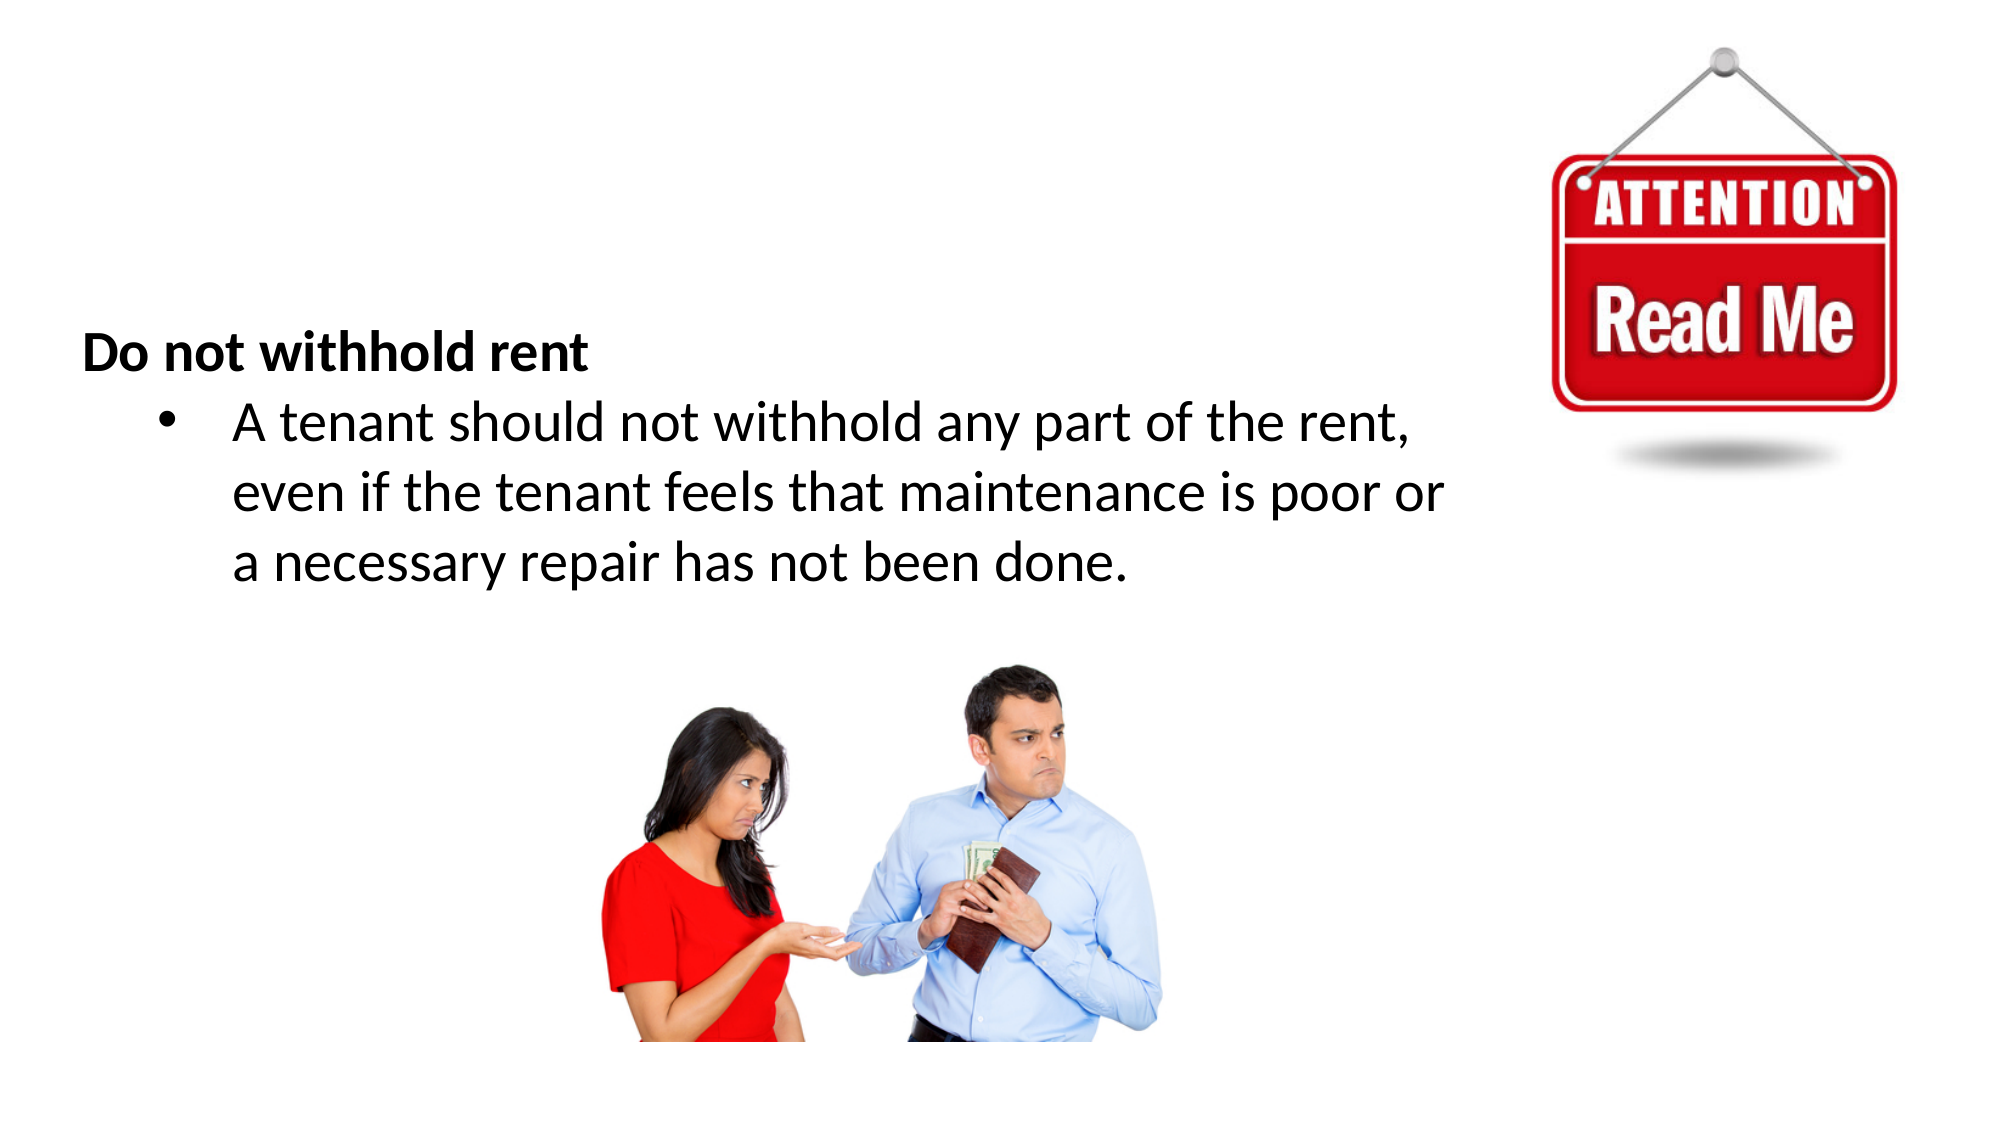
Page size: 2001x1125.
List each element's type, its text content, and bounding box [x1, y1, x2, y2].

text_box Do not withhold rent A tenant should not withhold any part of the rent, even if the tenant feels that maintenance is poor or a necessary repair has not been done. [67, 306, 1500, 601]
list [583, 627, 1190, 1042]
picture [1497, 36, 1951, 489]
